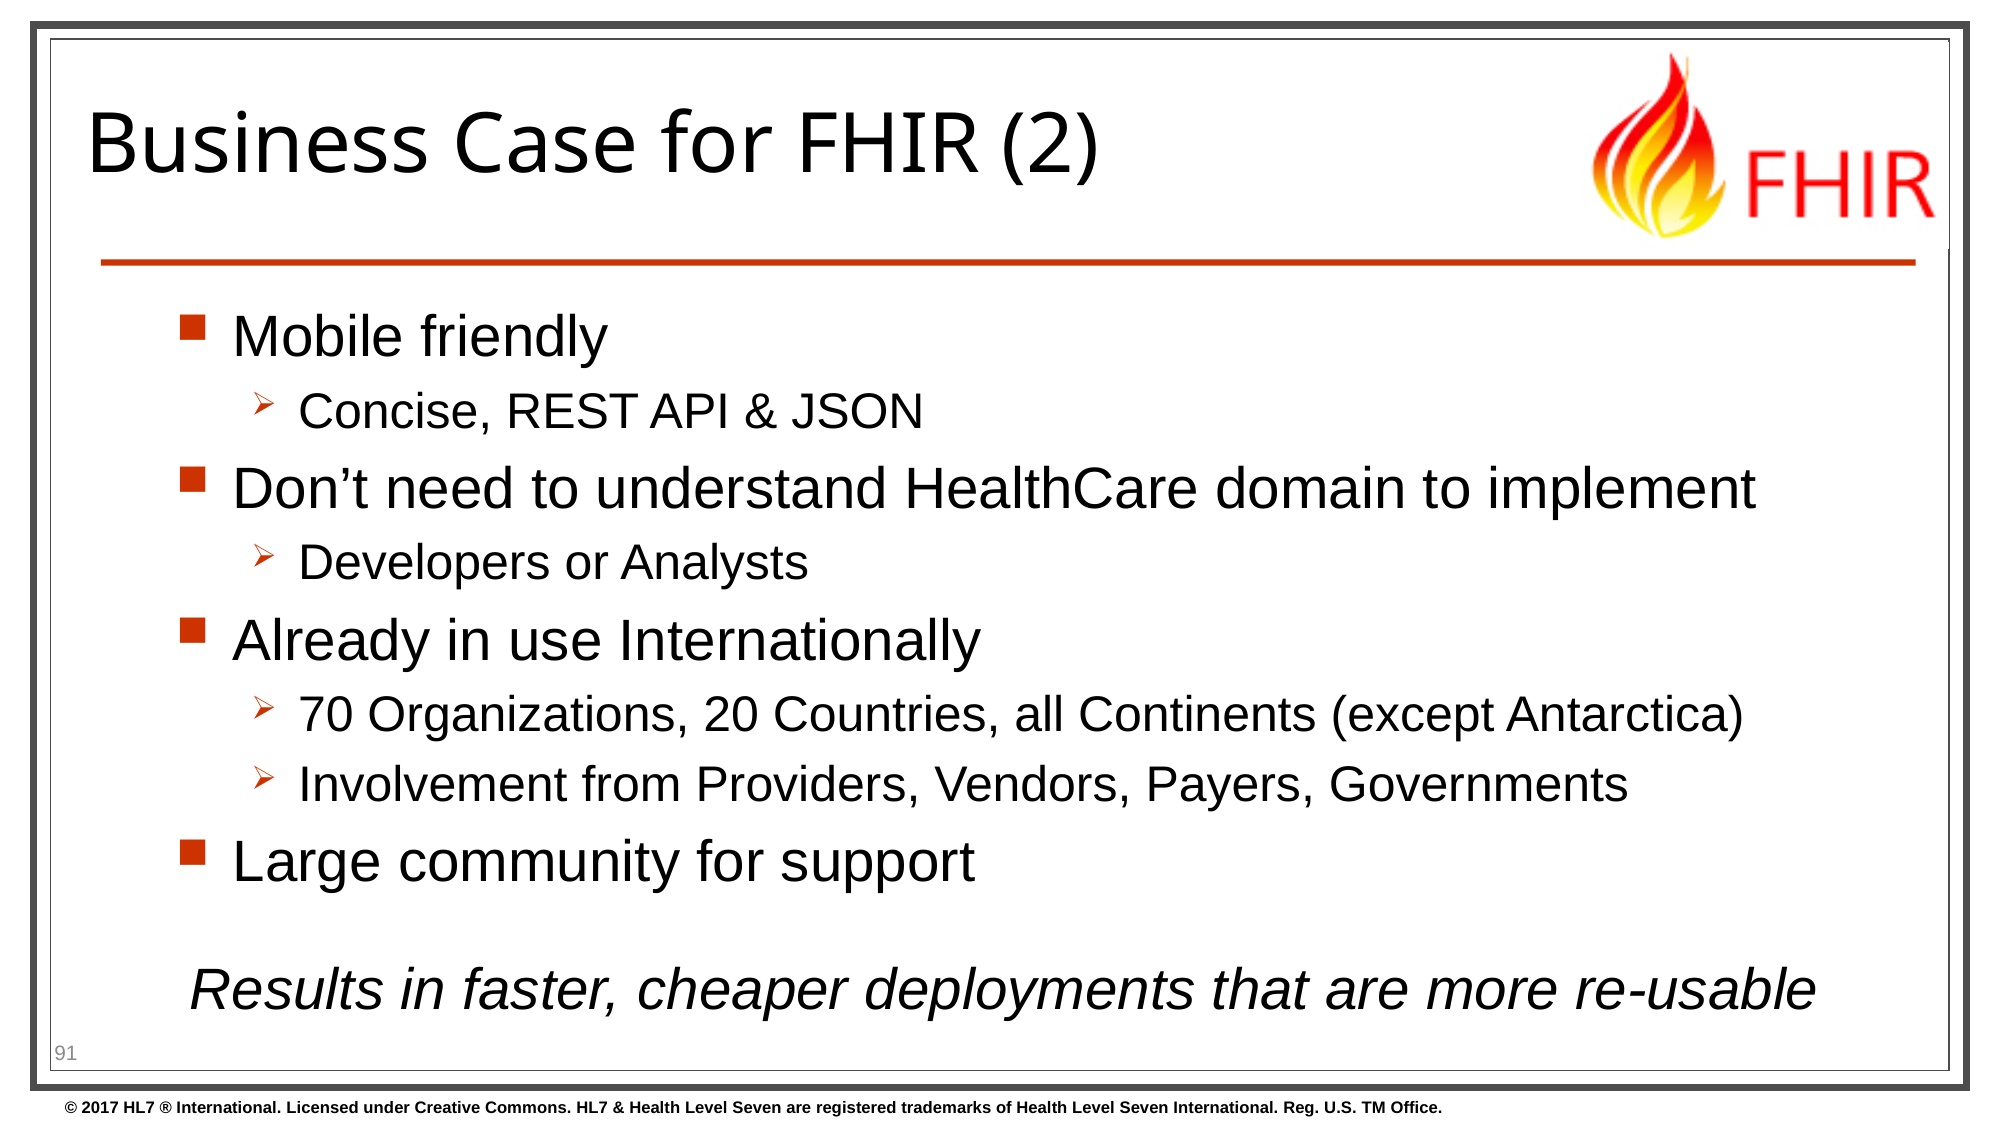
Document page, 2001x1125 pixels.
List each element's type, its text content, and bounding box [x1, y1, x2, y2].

list Mobile friendly Concise, REST API & JSON Don’t need to understand HealthCare domain to implement Developers or Analysts Already in use Internationally 70 Organizations, 20 Countries, all Continents (except Antarctica) Involvement from Providers, Vendors, Payers, Governments Large community for support [161, 290, 1827, 1118]
slide_number 91 [39, 1034, 197, 1071]
title Business Case for FHIR (2) [70, 54, 1504, 244]
text_box Results in faster, cheaper deployments that are more re-usable [174, 943, 1852, 1029]
picture [1578, 42, 1949, 249]
